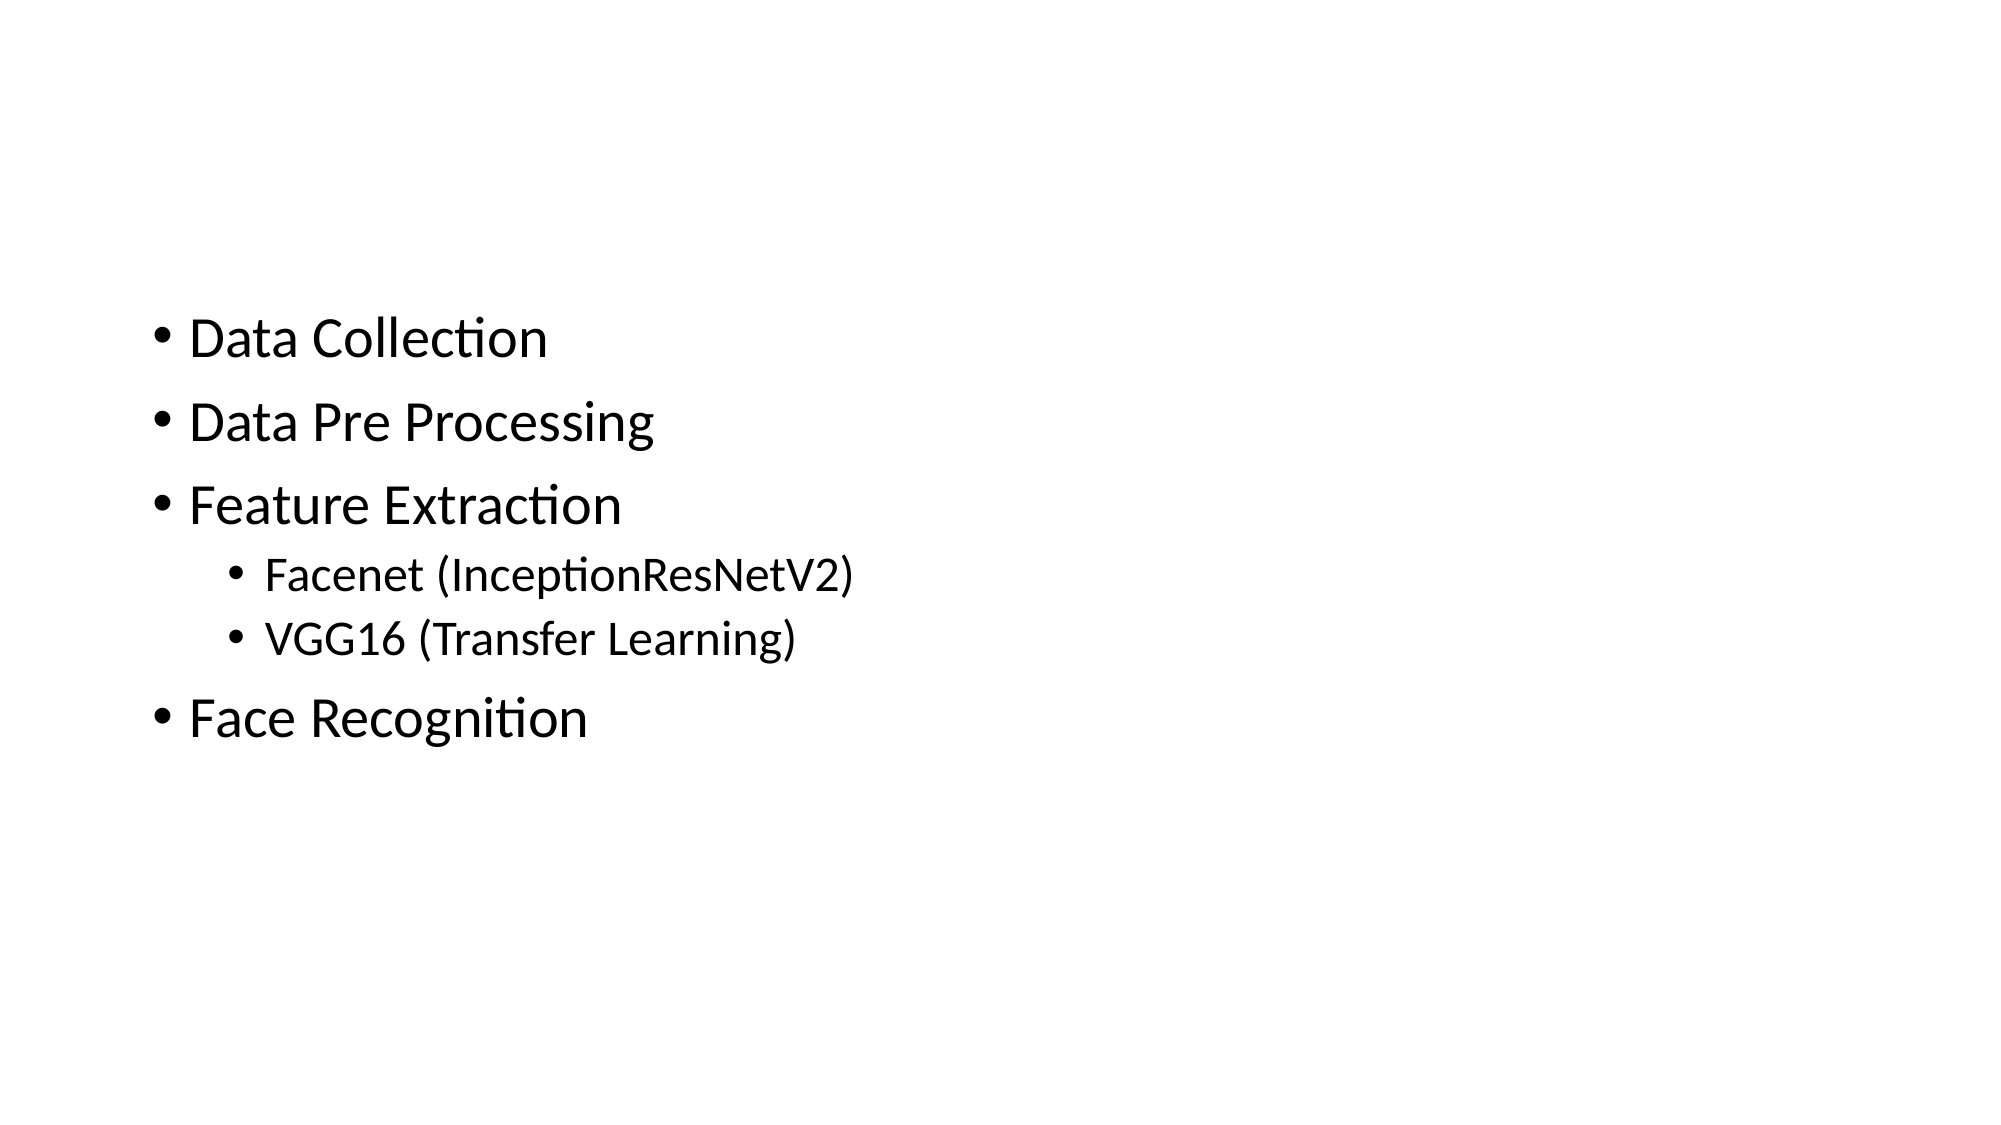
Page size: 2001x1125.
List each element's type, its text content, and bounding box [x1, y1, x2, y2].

list Data Collection Data Pre Processing Feature Extraction Facenet (InceptionResNetV2) VGG16 (Transfer Learning) Face Recognition [137, 299, 1863, 1014]
